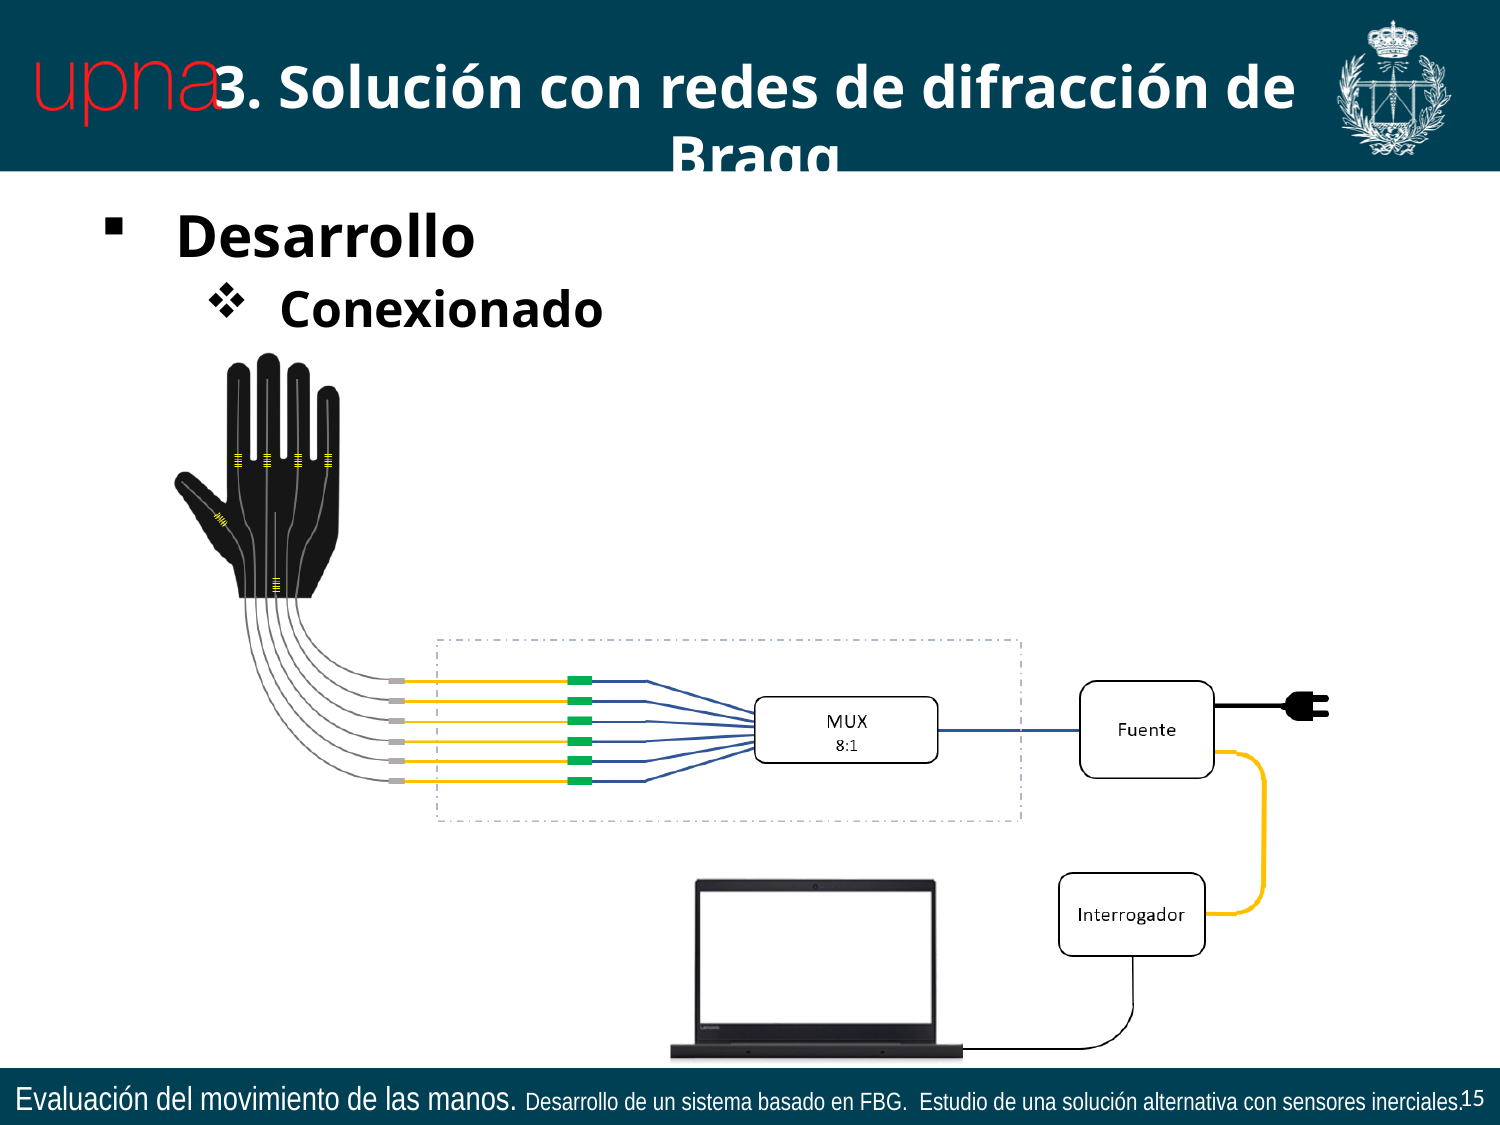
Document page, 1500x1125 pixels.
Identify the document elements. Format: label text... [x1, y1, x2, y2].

picture [180, 62, 222, 110]
text_box [0, 0, 1500, 172]
text_box Conexionado [189, 269, 788, 347]
picture [147, 348, 1335, 1065]
picture [1399, 144, 1414, 155]
picture [67, 63, 73, 109]
text_box Evaluación del movimiento de las manos. Desarrollo de un sistema basado en FBG. Estudio de una solución alternativa con sensores inerciales. [0, 1069, 1149, 1125]
picture [37, 63, 67, 110]
picture [85, 62, 126, 126]
picture [1368, 21, 1418, 58]
slide_number 15 [1149, 1066, 1500, 1125]
picture [135, 62, 171, 109]
picture [1385, 62, 1391, 69]
text_box Desarrollo [85, 191, 1169, 283]
text_box 3. Solución con redes de difracción de Bragg [189, 42, 1322, 129]
picture [1338, 56, 1450, 154]
